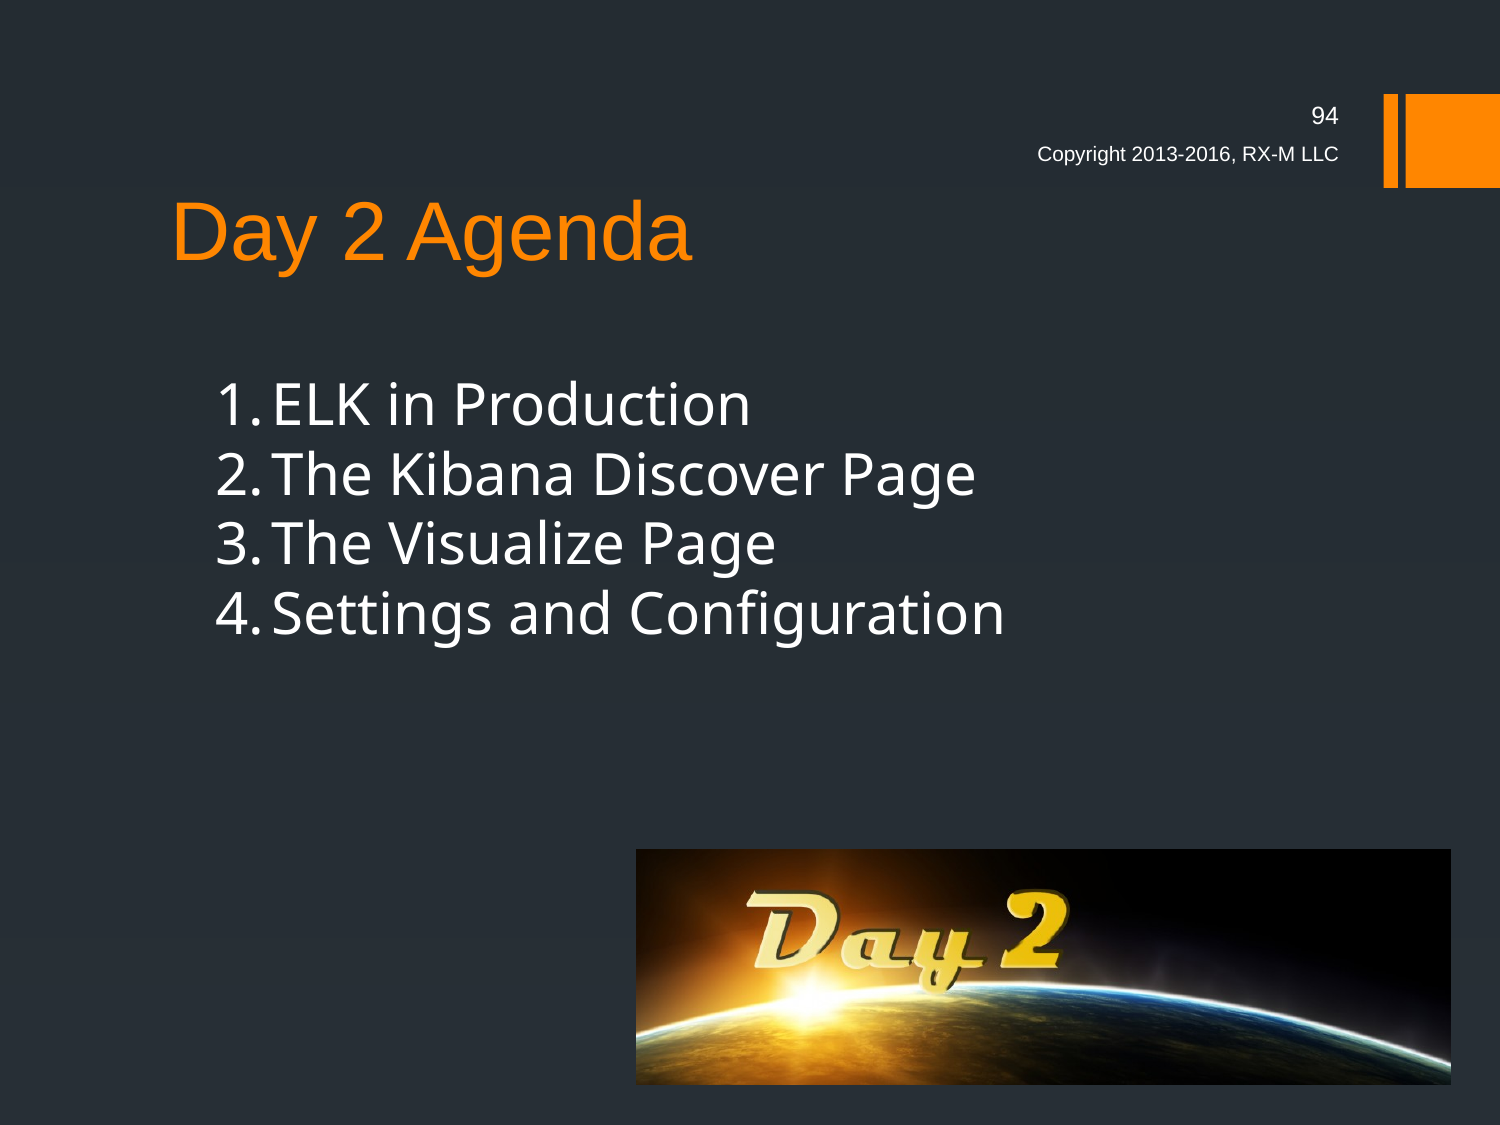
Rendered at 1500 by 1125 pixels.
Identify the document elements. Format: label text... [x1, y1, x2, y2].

list ELK in Production The Kibana Discover Page The Visualize Page Settings and Configuration [155, 289, 1350, 1035]
title Day 2 Agenda [155, 95, 1356, 285]
slide_number 94 [1199, 90, 1355, 140]
picture [636, 849, 1451, 1085]
